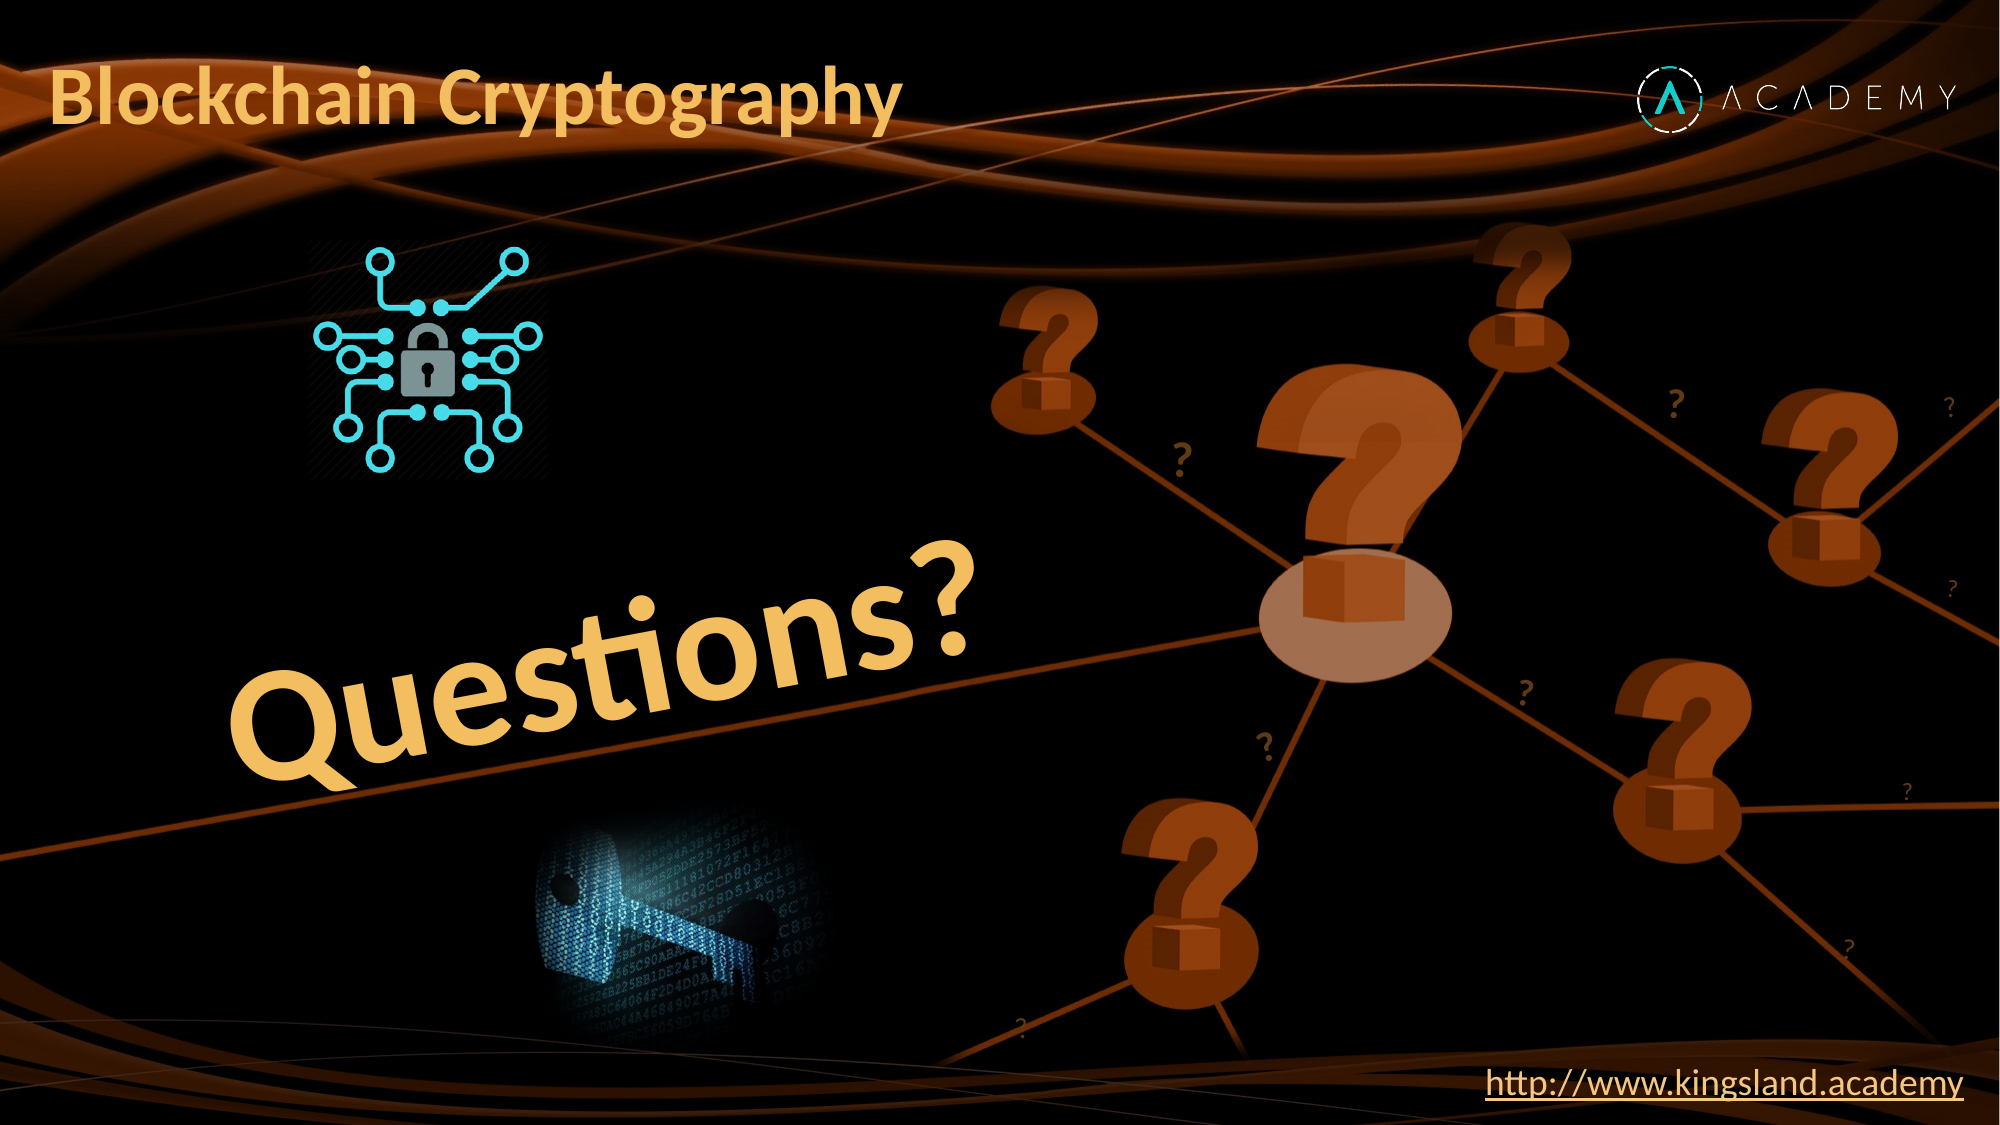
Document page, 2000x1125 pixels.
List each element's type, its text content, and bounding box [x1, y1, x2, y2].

picture [0, 0, 2000, 1125]
list http://www.kingsland.academy [250, 1050, 1971, 1108]
title Blockchain Cryptography [30, 6, 1602, 189]
